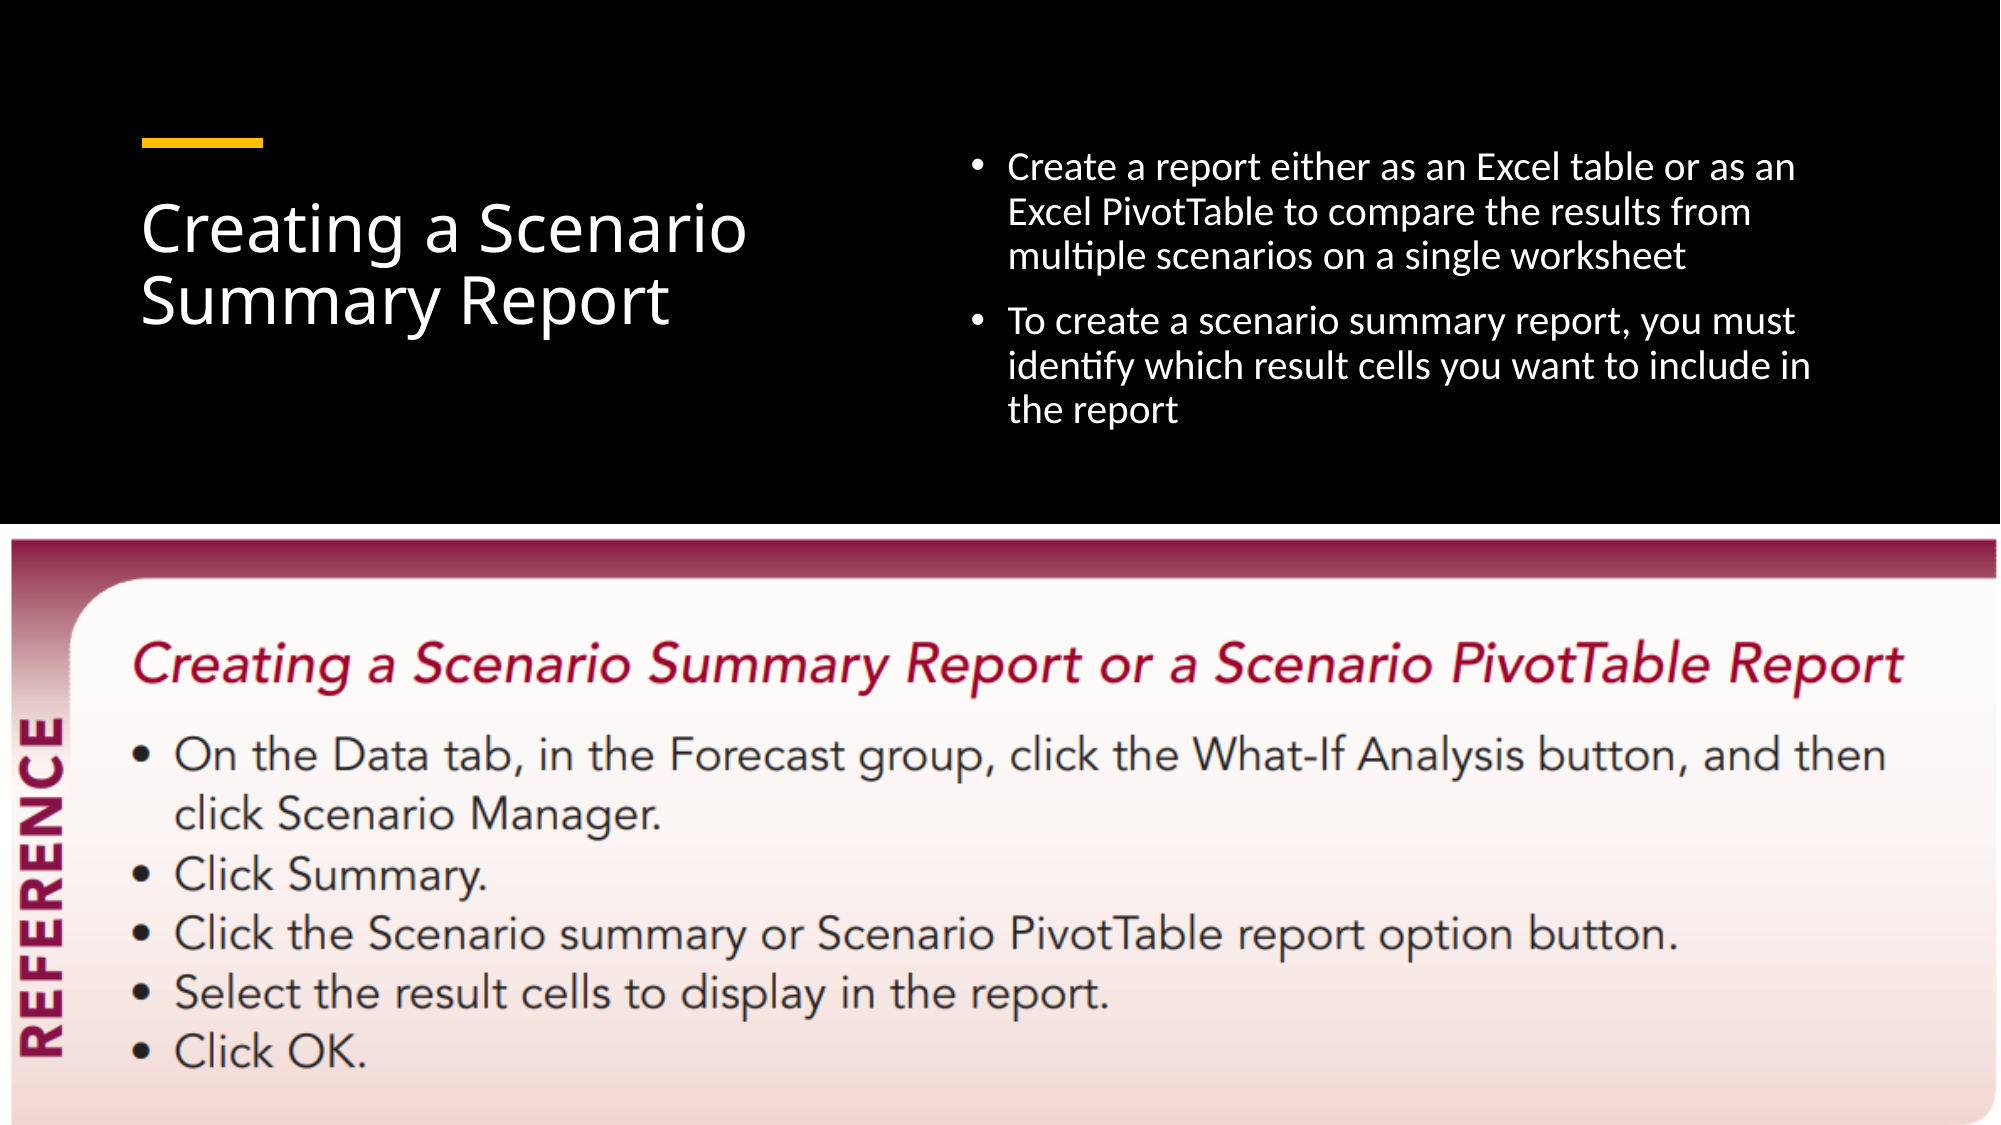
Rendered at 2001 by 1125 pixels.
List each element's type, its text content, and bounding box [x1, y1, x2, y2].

title Creating a Scenario Summary Report [125, 187, 825, 424]
picture [0, 524, 2000, 1125]
list Create a report either as an Excel table or as an Excel PivotTable to compare the results from multiple scenarios on a single worksheet To create a scenario summary report, you must identify which result cells you want to include in the report [955, 137, 1858, 444]
